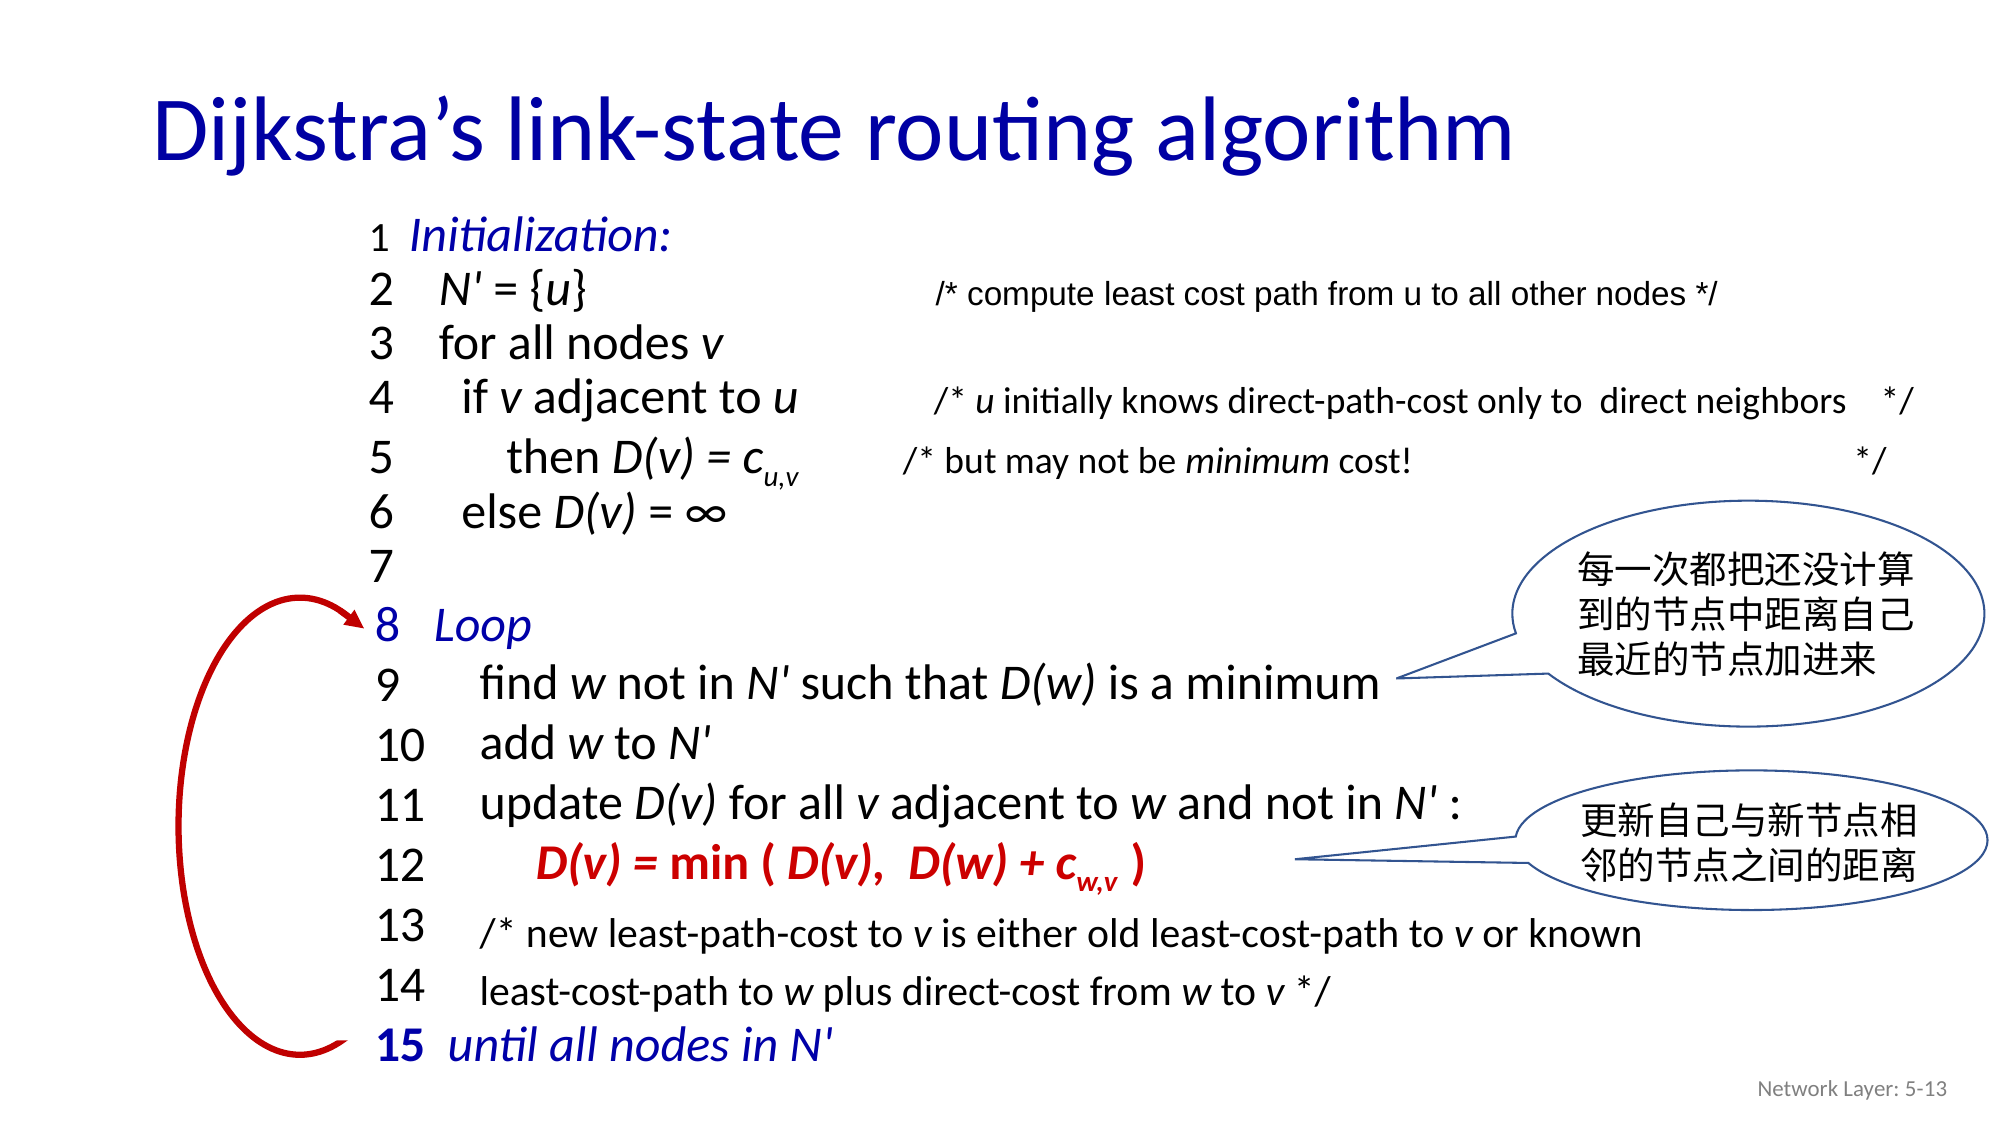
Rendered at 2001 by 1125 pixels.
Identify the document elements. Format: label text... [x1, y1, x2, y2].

text_box 1 Initialization: 2 N' = {u} /* compute least cost path from u to all other nodes */ 3 for all nodes v 4 if v adjacent to u /* u initially knows direct-path-cost only to direct neighbors */ 5 then D(v) = cu,v /* but may not be minimum cost! */ 6 else D(v) = ∞ 7 [353, 201, 1962, 597]
text_box find w not in N' such that D(w) is a minimum add w to N' update D(v) for all v adjacent to w and not in N' : D(v) = min ( D(v), D(w) + cw,v ) /* new least-path-cost to v is either old least-cost-path to v or known least-cost-path to w plus direct-cost from w to v */ [464, 581, 1668, 1022]
text_box [1294, 796, 1565, 885]
slide_number Network Layer: 5-13 [1512, 1056, 1963, 1117]
text_box [1587, 769, 1916, 789]
text_box [1600, 895, 1903, 912]
text_box 8 Loop 9 10 11 12 13 14 15 until all nodes in N' [360, 524, 860, 1079]
text_box [1938, 796, 1989, 885]
title Dijkstra’s link-state routing algorithm [137, 57, 1752, 204]
text_box 更新自己与新节点相邻的节点之间的距离 [1565, 789, 1938, 895]
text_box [178, 597, 453, 1055]
text_box [1396, 499, 1986, 728]
